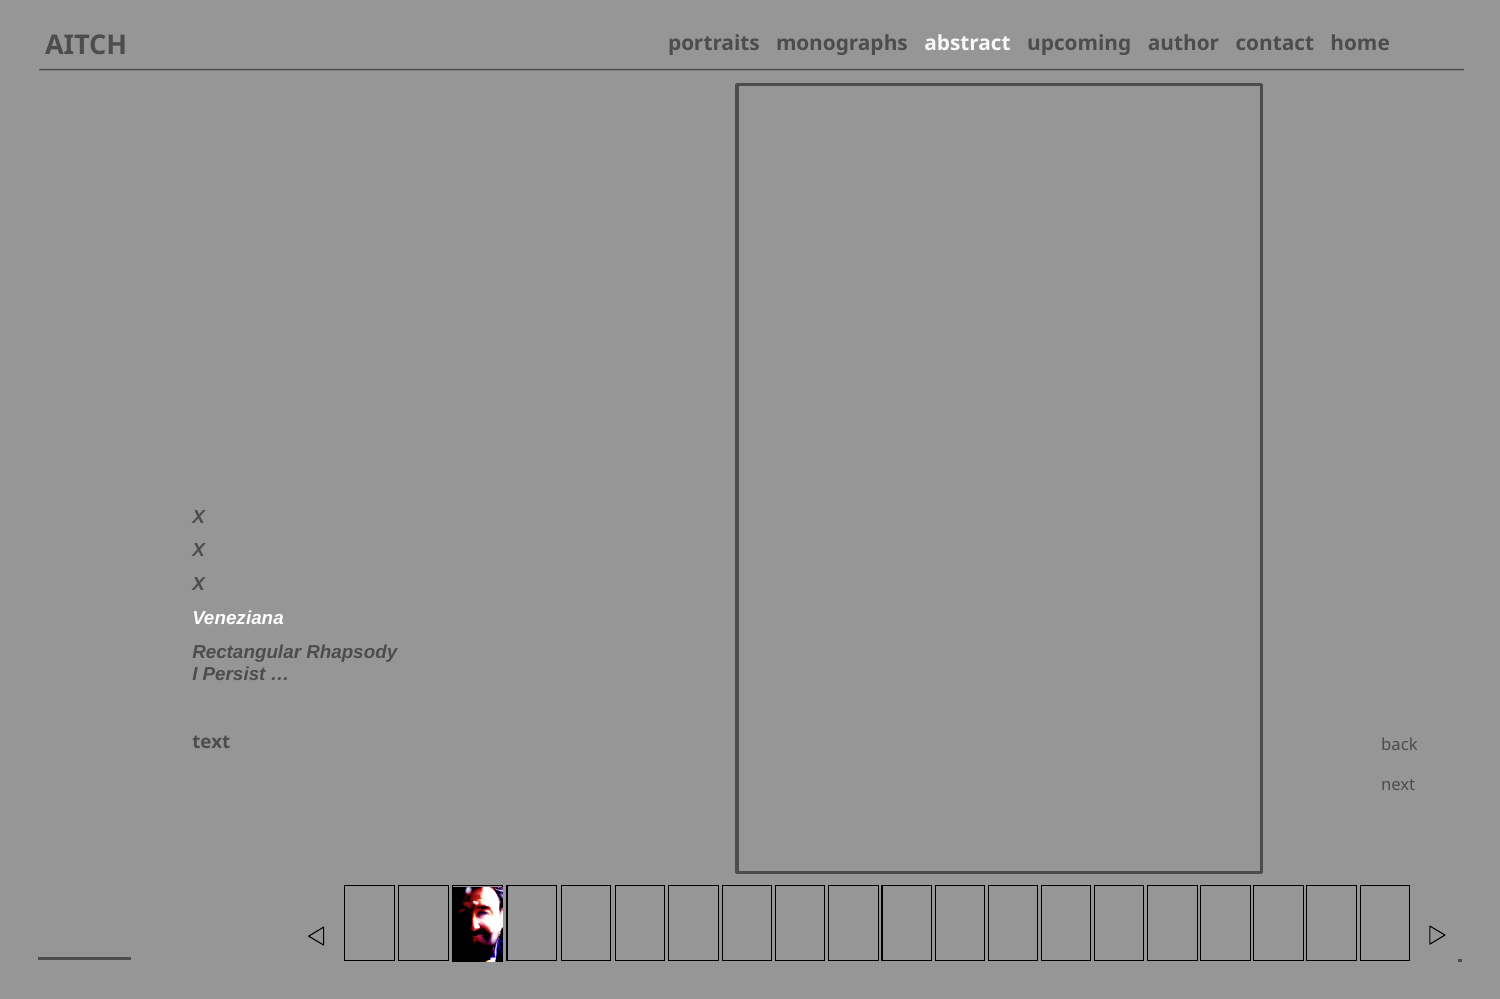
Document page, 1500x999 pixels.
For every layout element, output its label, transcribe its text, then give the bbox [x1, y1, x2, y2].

text_box back next [1366, 726, 1438, 802]
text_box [452, 887, 503, 962]
text_box AITCH [30, 20, 143, 68]
text_box [1427, 924, 1448, 946]
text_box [343, 885, 1410, 961]
text_box [306, 925, 326, 947]
text_box X X X Veneziana Rectangular Rhapsody I Persist … text [177, 485, 668, 844]
text_box [735, 83, 1263, 874]
text_box portraits monographs abstract upcoming author contact home [653, 22, 1497, 63]
